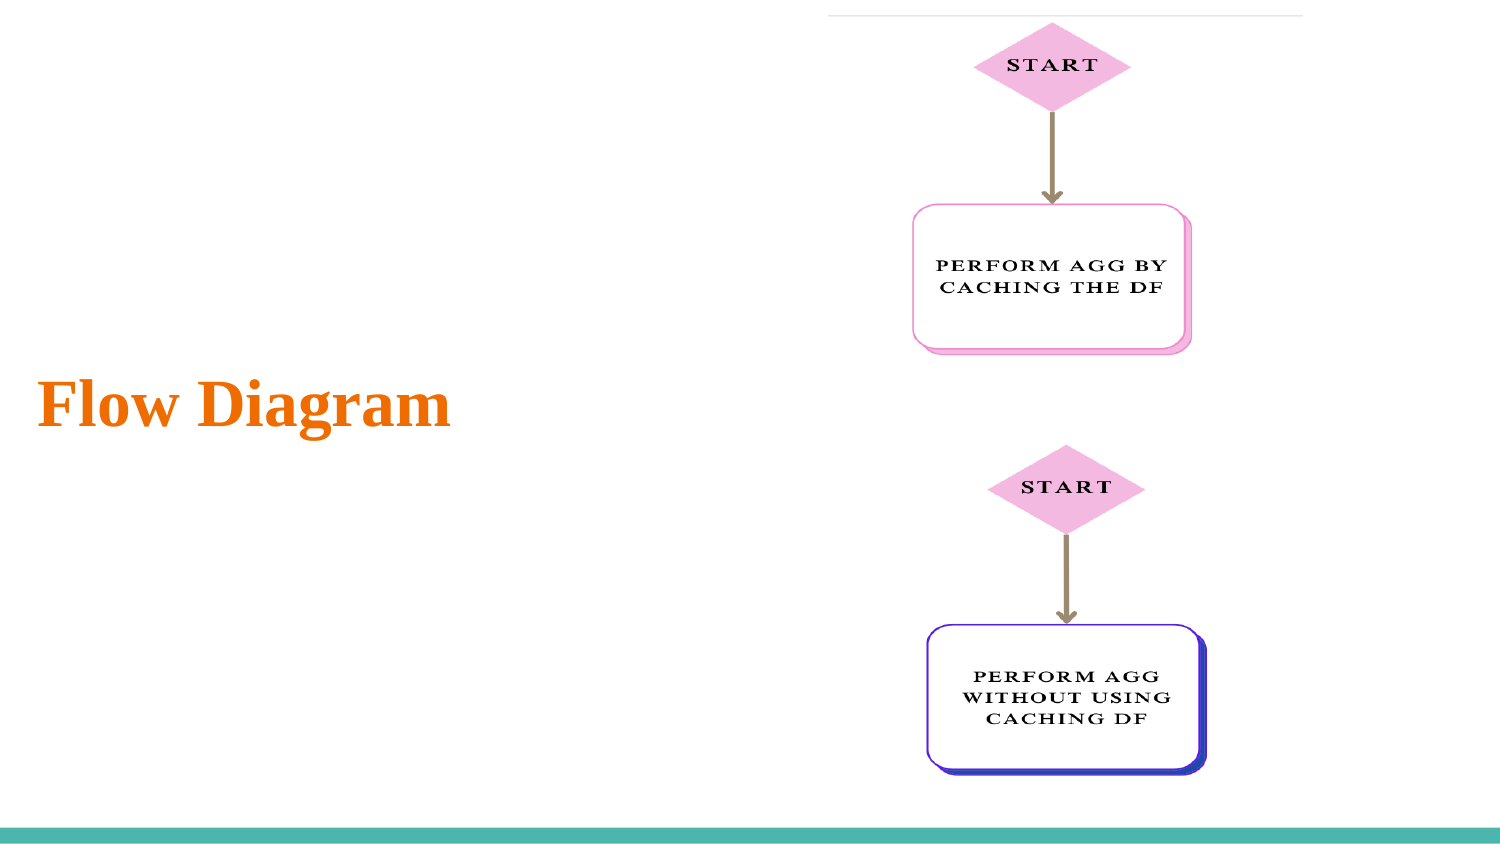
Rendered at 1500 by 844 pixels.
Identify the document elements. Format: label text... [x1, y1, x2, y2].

picture [827, 15, 1303, 820]
title Flow Diagram [22, 344, 512, 475]
